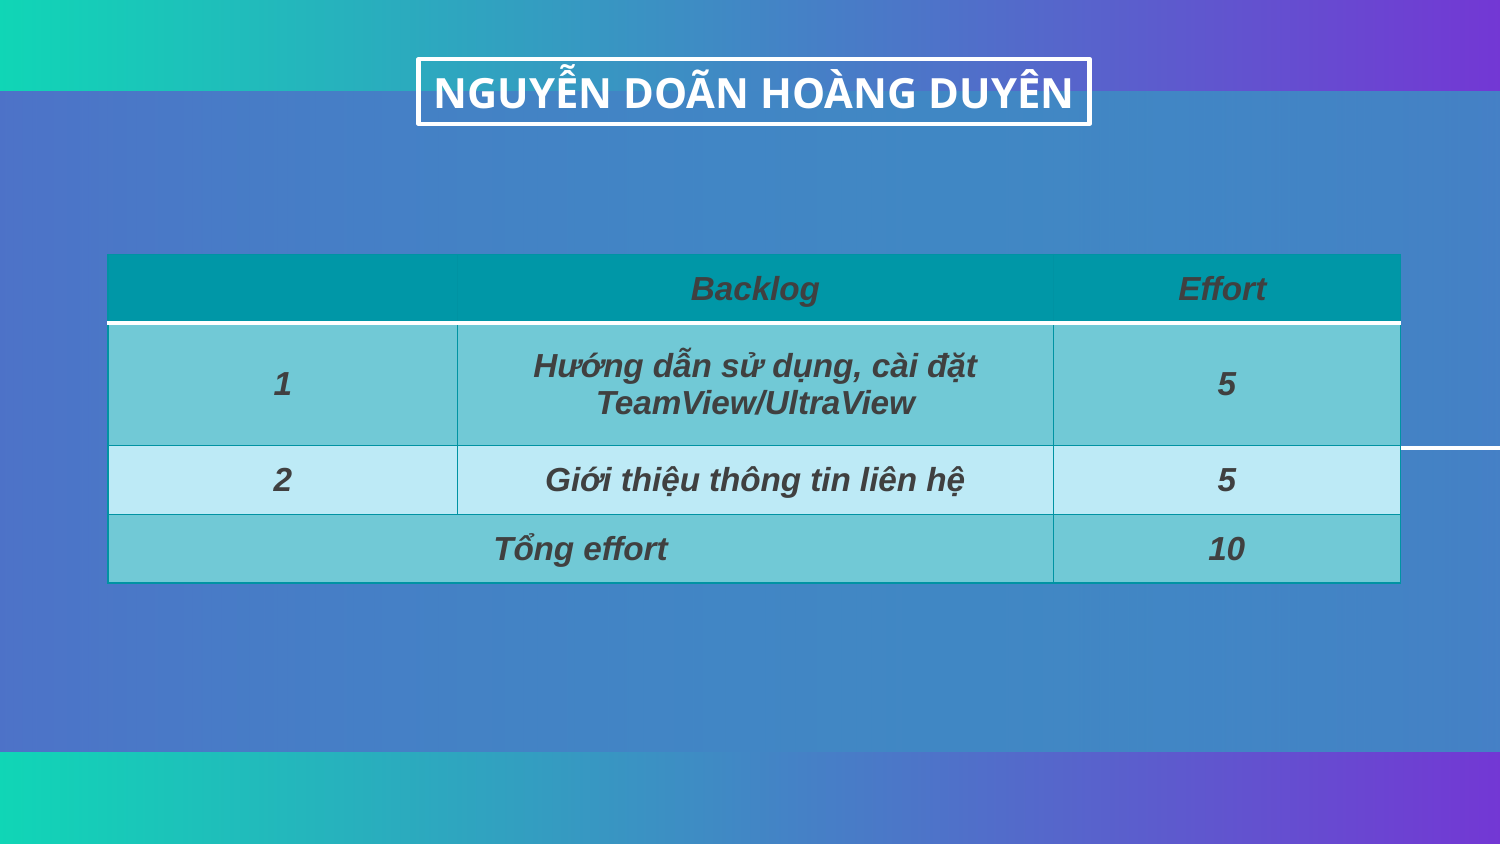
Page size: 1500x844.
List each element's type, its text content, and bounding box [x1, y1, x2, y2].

table_cell 5 [1054, 446, 1400, 514]
table_cell 5 [1054, 325, 1400, 445]
table_header Backlog [458, 255, 1053, 321]
table_cell Tổng effort [109, 515, 1053, 582]
table_cell Giới thiệu thông tin liên hệ [458, 446, 1053, 514]
table_header [109, 255, 457, 321]
text_box NGUYỄN DOÃN HOÀNG DUYÊN [418, 59, 1090, 124]
table_cell 2 [109, 446, 457, 514]
table_header Effort [1054, 255, 1400, 321]
table_cell 10 [1054, 515, 1400, 582]
table_cell 1 [109, 325, 457, 445]
table_cell Hướng dẫn sử dụng, cài đặt TeamView/UltraView [458, 325, 1053, 445]
